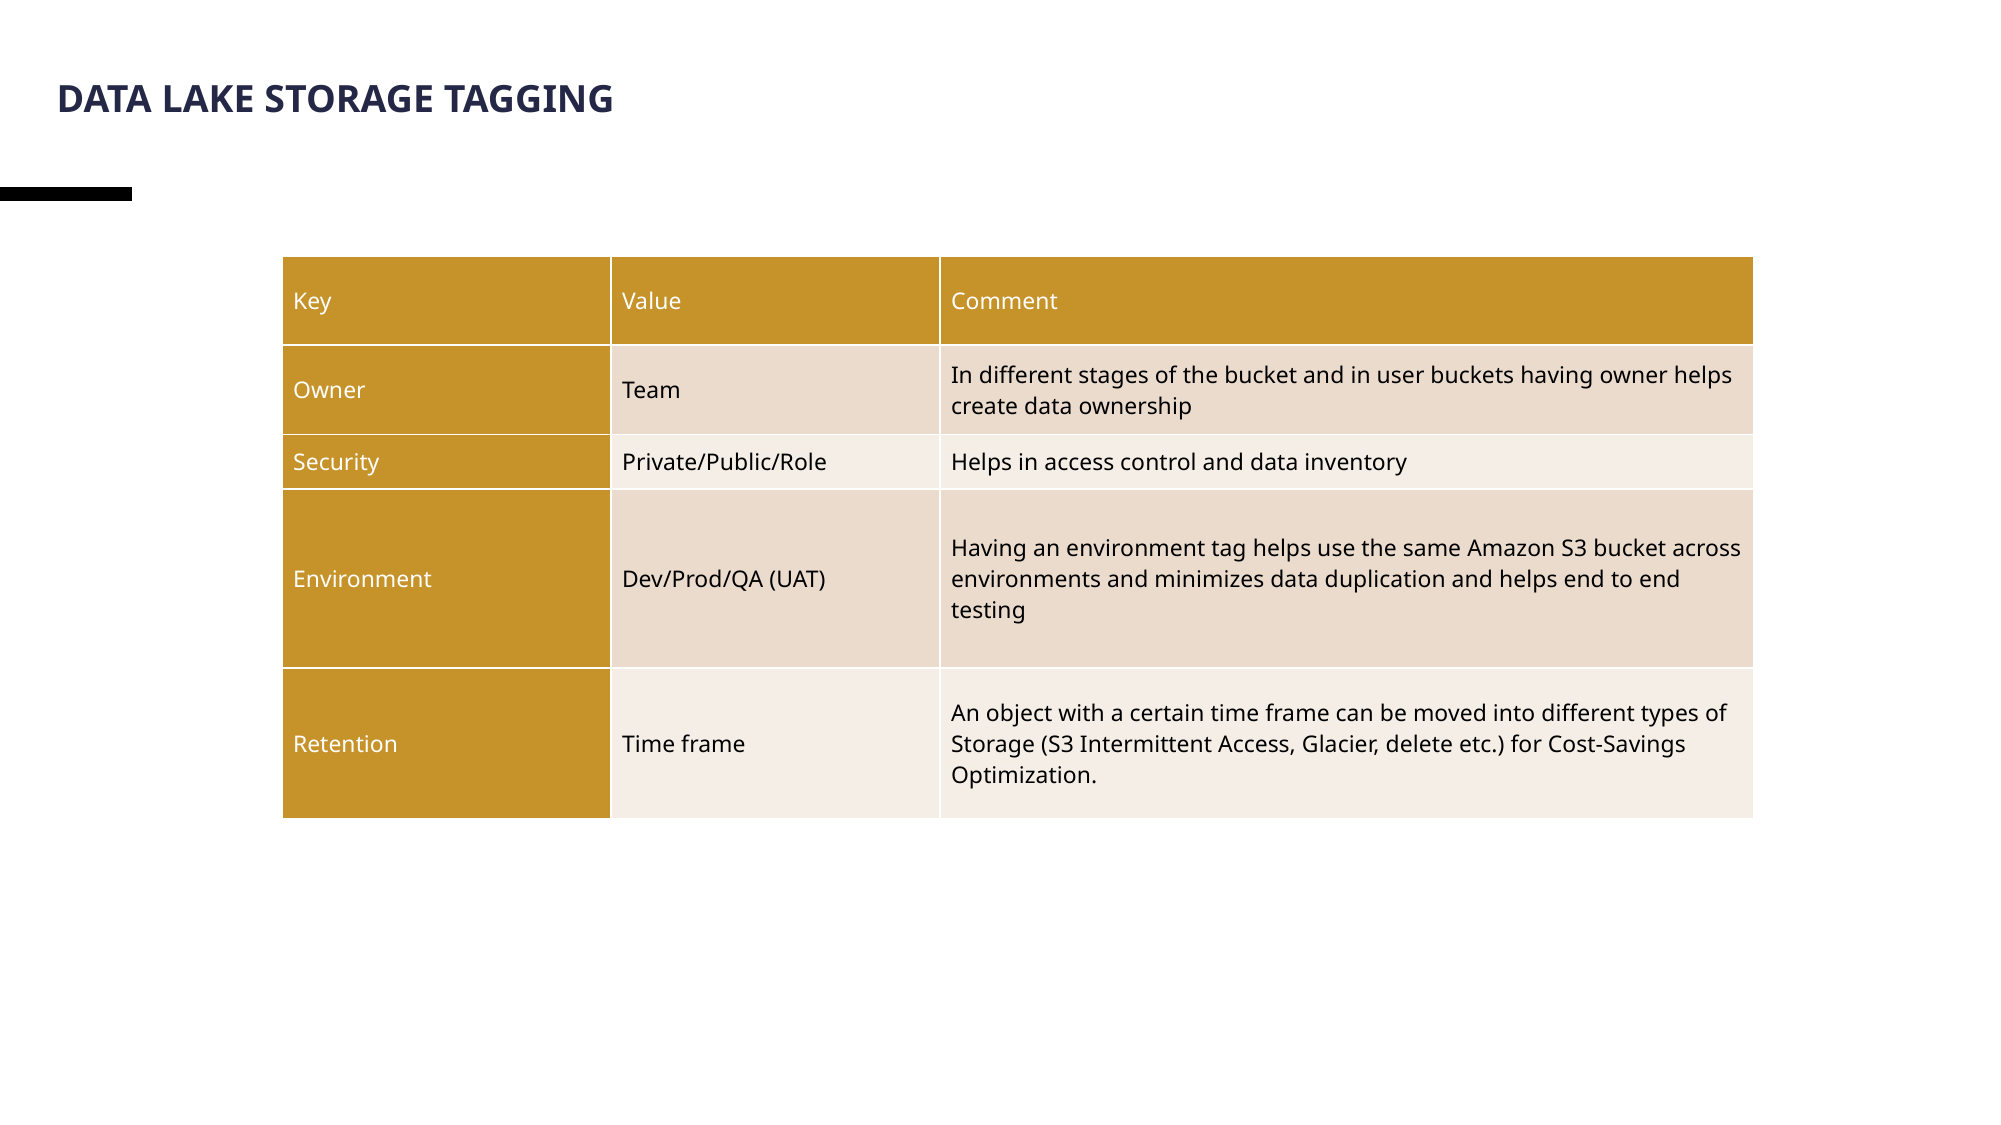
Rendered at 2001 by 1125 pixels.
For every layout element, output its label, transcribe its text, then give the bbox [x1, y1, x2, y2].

text_box DATA LAKE STORAGE TAGGING [41, 67, 1378, 128]
table_cell Environment [283, 490, 610, 667]
table_header Comment [941, 257, 1753, 344]
table_cell Owner [283, 346, 610, 434]
table_header Value [612, 257, 939, 344]
table_cell Time frame [612, 669, 939, 818]
table_cell Dev/Prod/QA (UAT) [612, 490, 939, 667]
table_cell Security [283, 435, 610, 488]
table_cell An object with a certain time frame can be moved into different types of Storage (S3 Intermittent Access, Glacier, delete etc.) for Cost-Savings Optimization. [941, 669, 1753, 818]
table_cell In different stages of the bucket and in user buckets having owner helps create data ownership [941, 346, 1753, 434]
table_cell Team [612, 346, 939, 434]
table_cell Having an environment tag helps use the same Amazon S3 bucket across environments and minimizes data duplication and helps end to end testing [941, 490, 1753, 667]
table_cell Helps in access control and data inventory [941, 435, 1753, 488]
table_header Key [283, 257, 610, 344]
table_cell Retention [283, 669, 610, 818]
table_cell Private/Public/Role [612, 435, 939, 488]
